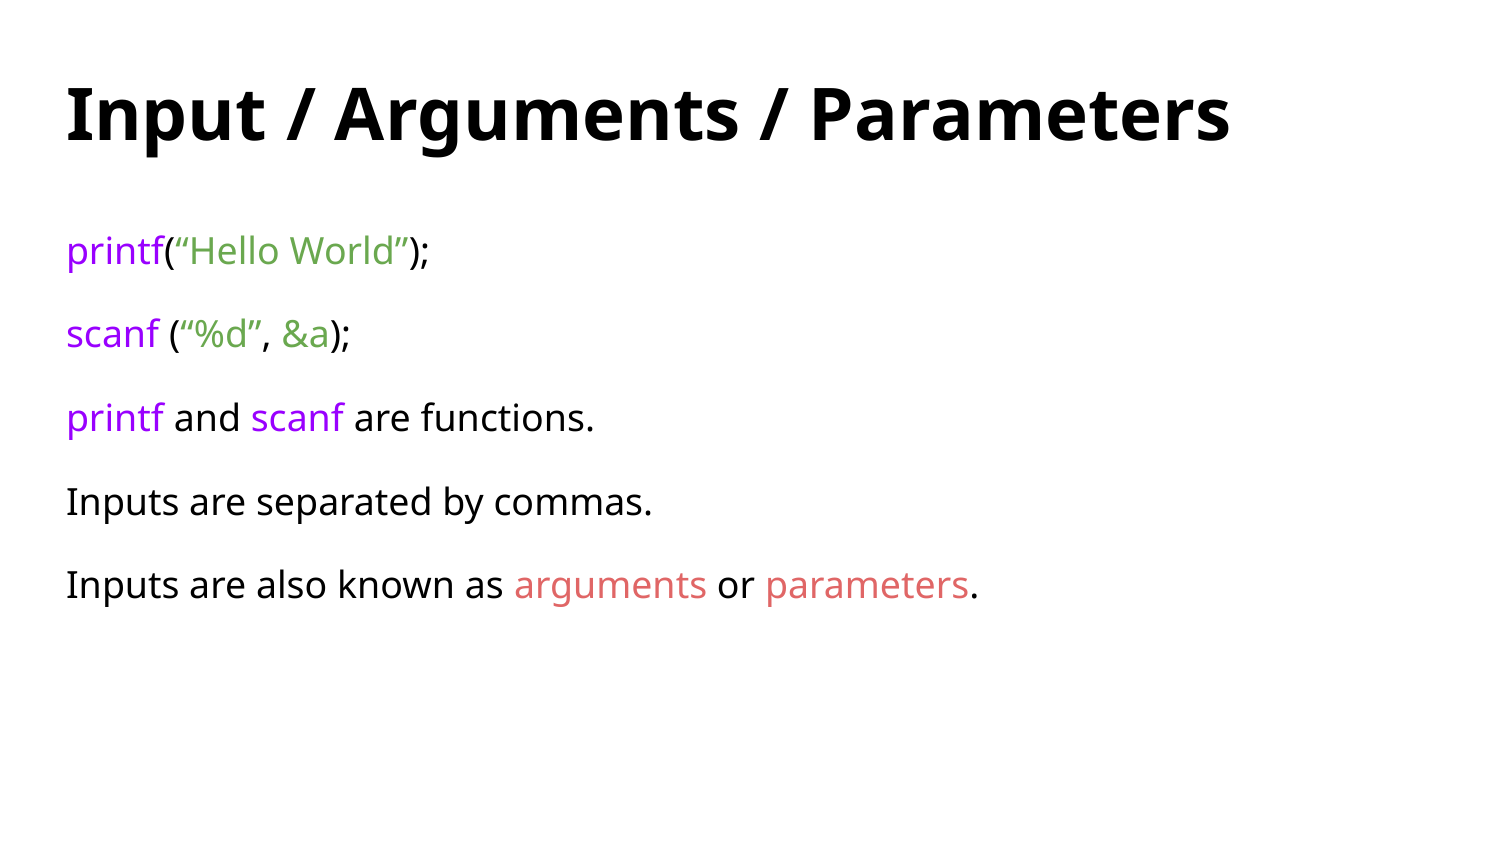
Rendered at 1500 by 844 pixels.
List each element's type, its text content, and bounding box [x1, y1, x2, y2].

list printf(“Hello World”); scanf (“%d”, &a); printf and scanf are functions. Inputs are separated by commas. Inputs are also known as arguments or parameters. [51, 201, 1449, 750]
title Input / Arguments / Parameters [51, 48, 1449, 180]
